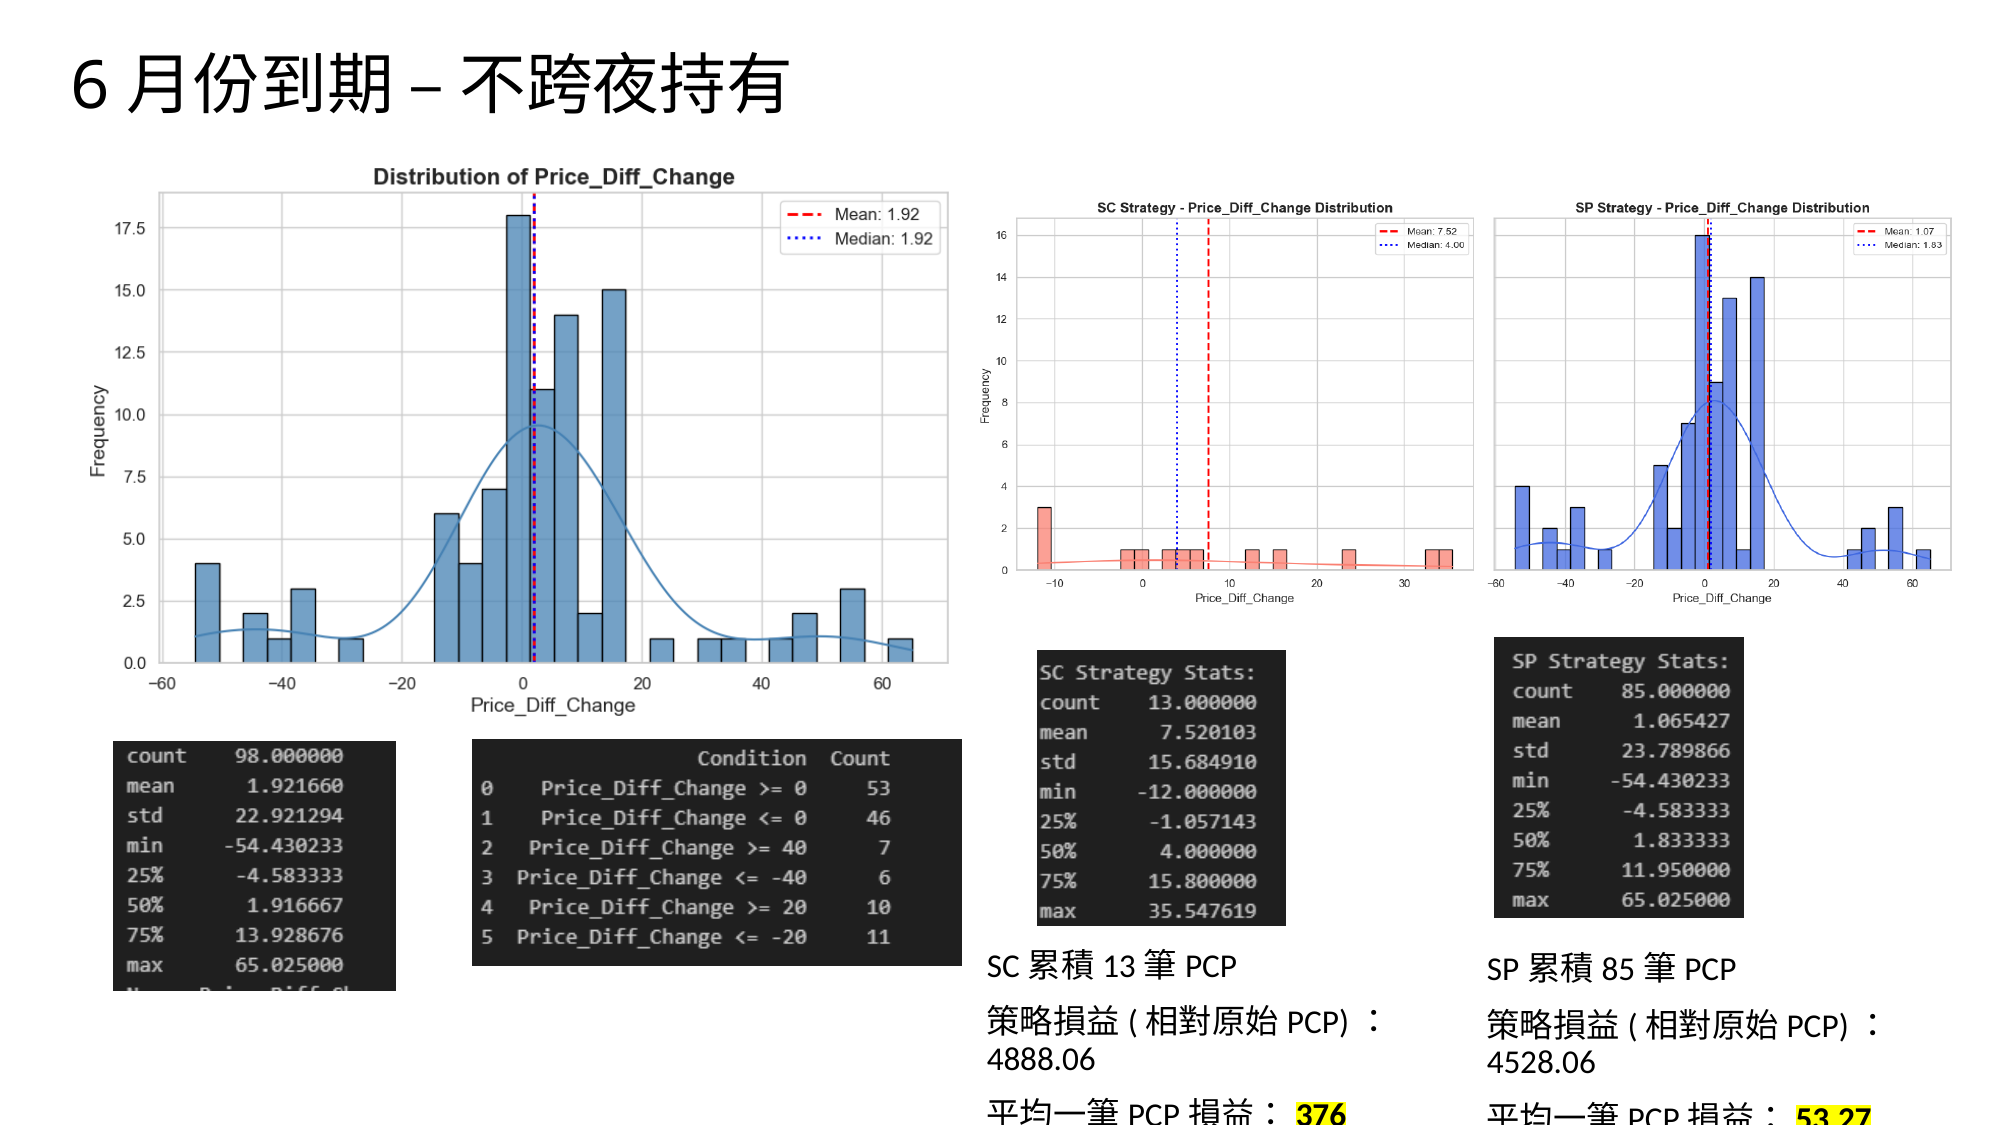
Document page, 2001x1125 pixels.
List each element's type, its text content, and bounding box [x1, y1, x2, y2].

picture [472, 739, 962, 966]
text_box SP累積85筆PCP 策略損益(相對原始PCP)：4528.06 平均一筆PCP損益：53.27 [1471, 944, 2000, 1125]
picture [113, 741, 396, 991]
picture [1494, 637, 1744, 918]
picture [79, 158, 958, 726]
picture [973, 195, 1957, 611]
text_box 6月份到期 – 不跨夜持有 [55, 0, 1781, 196]
picture [1037, 650, 1286, 926]
text_box SC累積13筆PCP 策略損益(相對原始PCP)：4888.06 平均一筆PCP損益：376 [971, 941, 1515, 1125]
